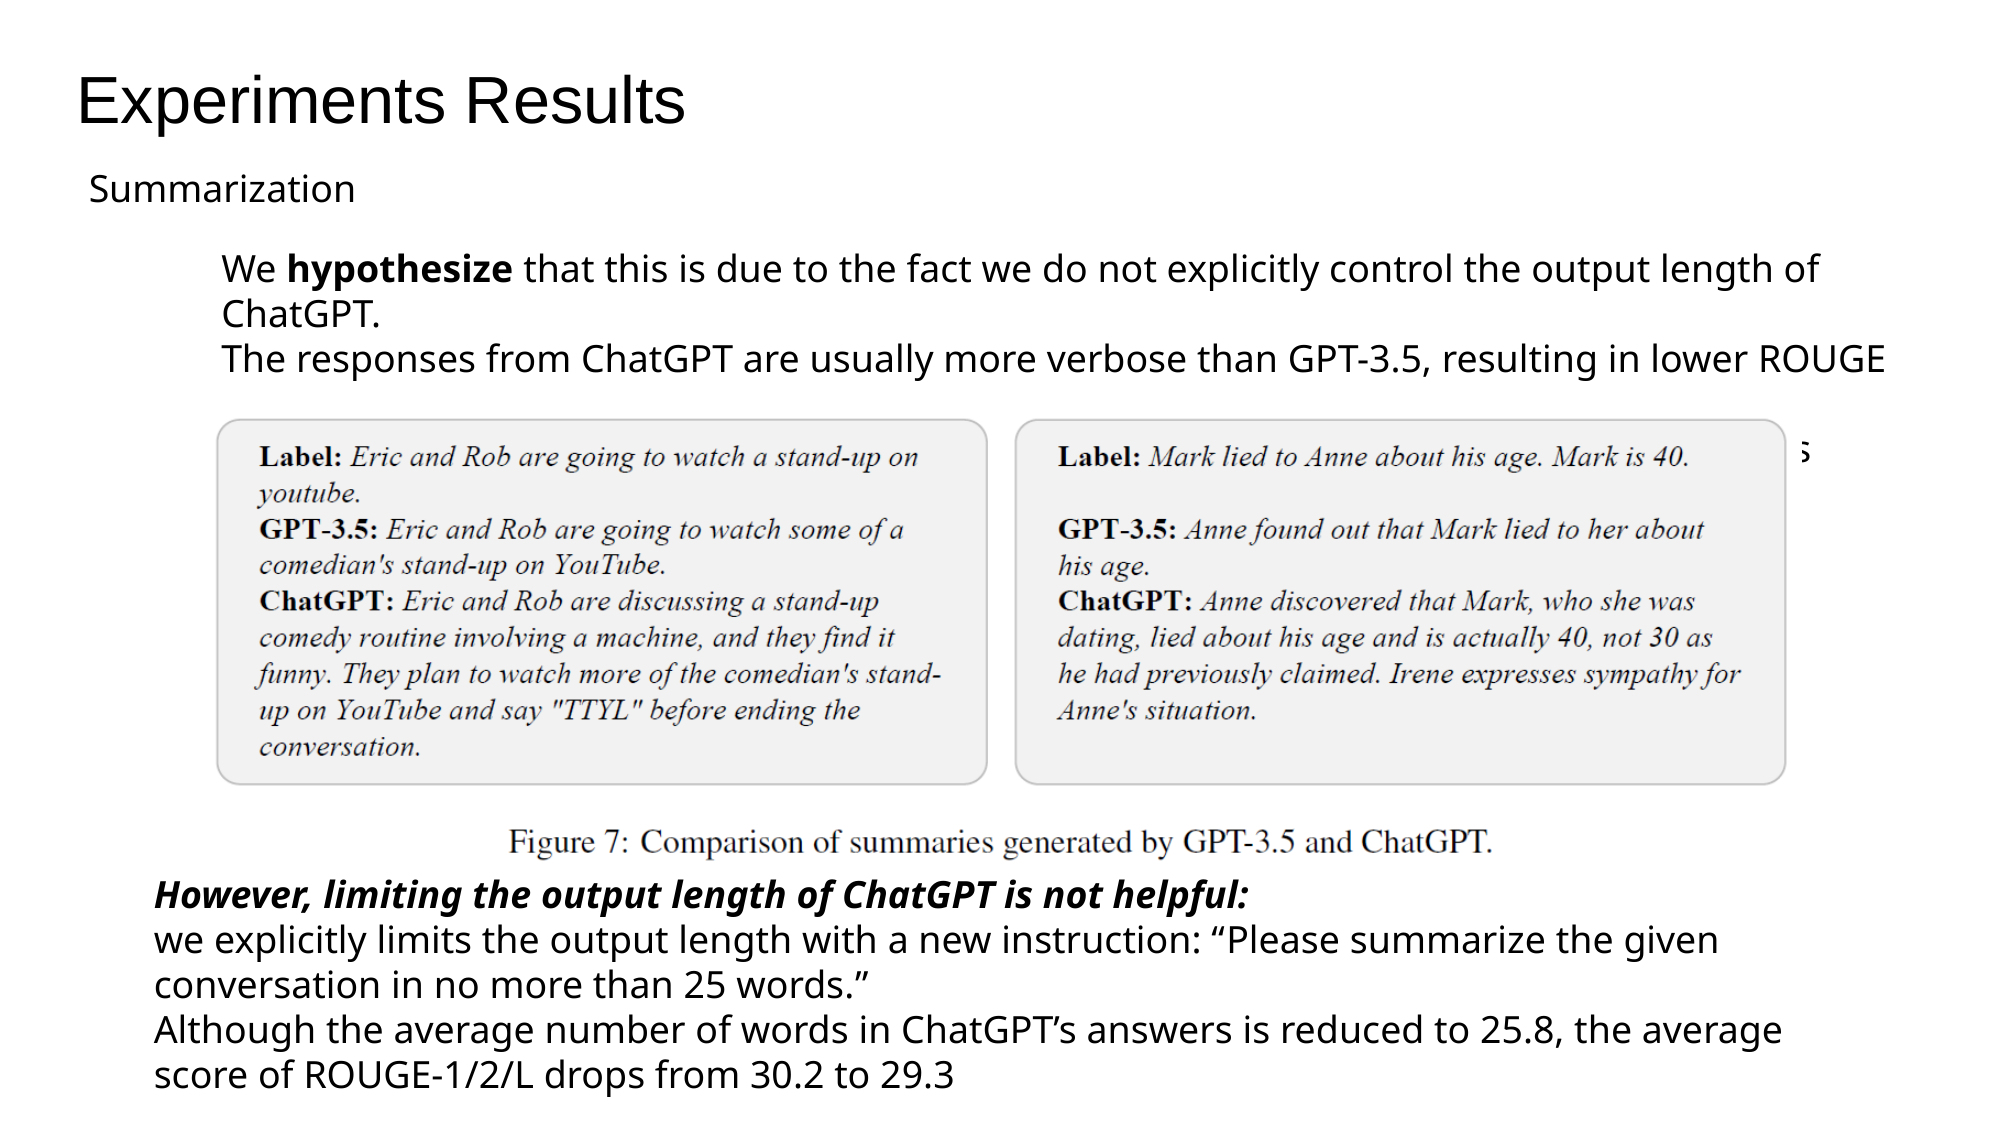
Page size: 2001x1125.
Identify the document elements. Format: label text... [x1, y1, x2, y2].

text_box Experiments Results [61, 49, 1068, 145]
picture [198, 389, 1802, 888]
text_box Summarization [74, 157, 1081, 218]
text_box However, limiting the output length of ChatGPT is not helpful: we explicitly limits the output length with a new instruction: “Please summarize the given conversation in no more than 25 words.” Although the average number of words in ChatGPT’s answers is reduced to 25.8, the average score of ROUGE-1/2/L drops from 30.2 to 29.3 [138, 863, 1862, 1104]
text_box We hypothesize that this is due to the fact we do not explicitly control the output length of ChatGPT. The responses from ChatGPT are usually more verbose than GPT-3.5, resulting in lower ROUGE scores. ChatGPT’s responses are much longer: [ground truth (20.0), GPT-3.5’s (23.3), and ChatGPT’s (43.2)]. [206, 237, 1929, 523]
